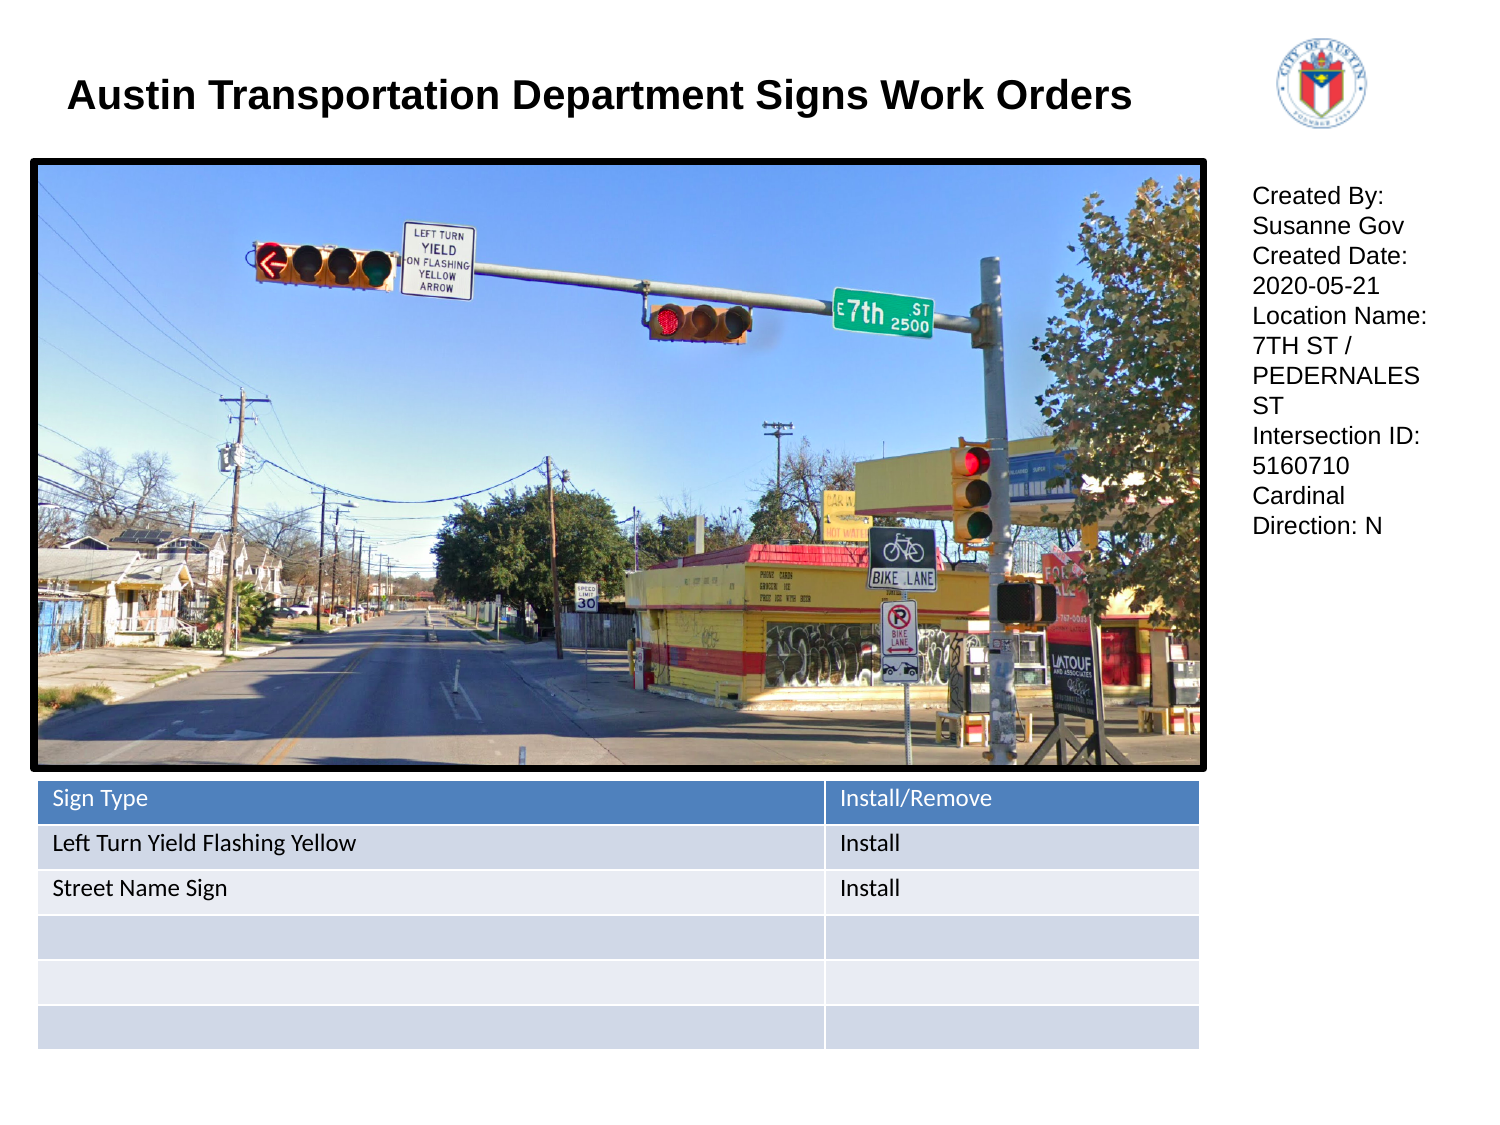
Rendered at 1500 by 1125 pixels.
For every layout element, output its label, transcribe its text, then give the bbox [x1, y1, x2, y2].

picture [1274, 37, 1369, 132]
table_header Sign Type [38, 781, 824, 824]
picture [37, 164, 1201, 766]
text_box Created By: Susanne Gov Created Date: 2020-05-21 Location Name: 7TH ST / PEDERNALES ST Intersection ID: 5160710 Cardinal Direction: N [1237, 172, 1463, 547]
table_cell [826, 961, 1199, 1004]
table_cell [826, 1006, 1199, 1049]
text_box Austin Transportation Department Signs Work Orders [51, 60, 1149, 125]
table_cell [38, 961, 824, 1004]
table_header Install/Remove [826, 781, 1199, 824]
table_cell Street Name Sign [38, 871, 824, 914]
table_cell Left Turn Yield Flashing Yellow [38, 826, 824, 869]
table_cell Install [826, 871, 1199, 914]
table_cell [38, 916, 824, 959]
table_cell [38, 1006, 824, 1049]
table_cell [826, 916, 1199, 959]
table_cell Install [826, 826, 1199, 869]
